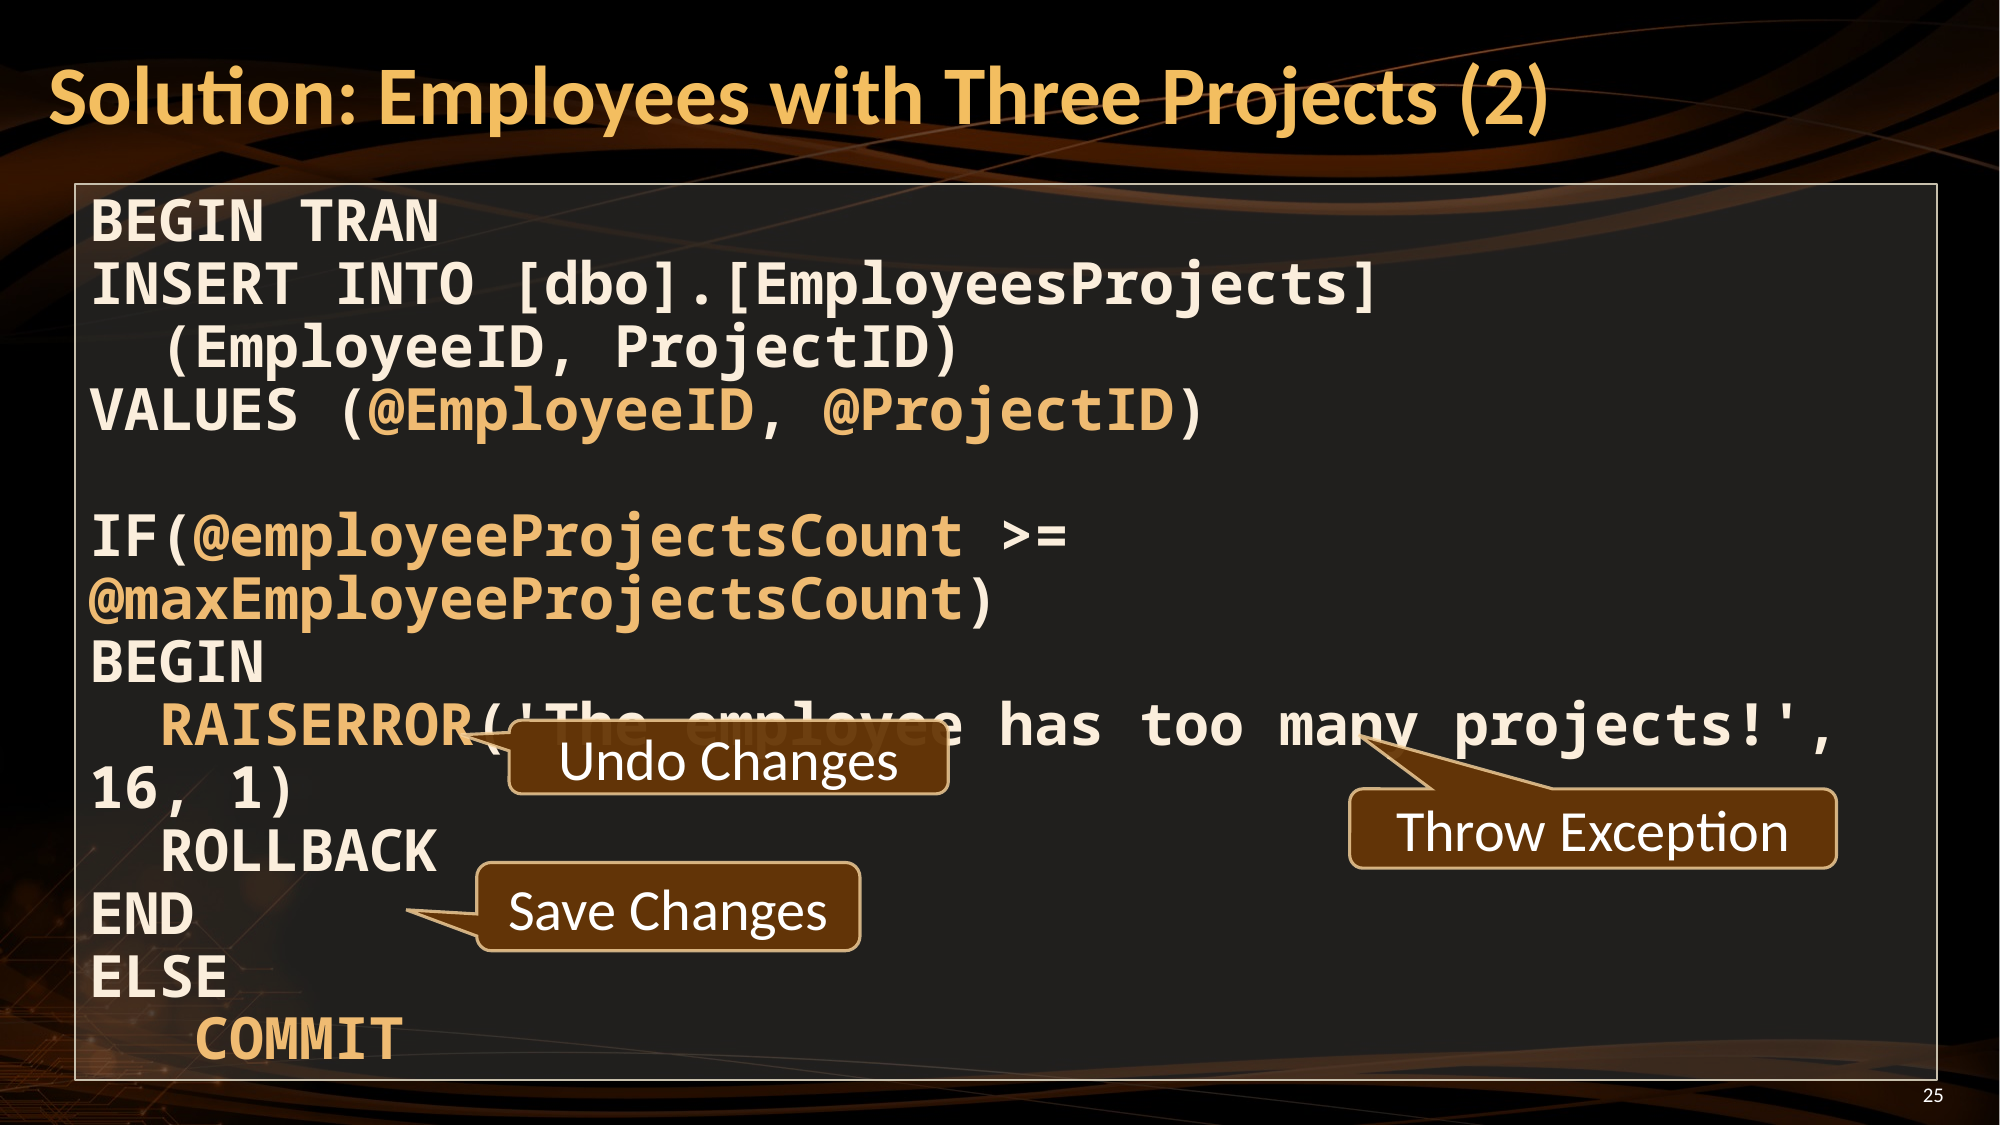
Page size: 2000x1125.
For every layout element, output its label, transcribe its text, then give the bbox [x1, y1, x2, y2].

text_box BEGIN TRAN INSERT INTO [dbo].[EmployeesProjects] (EmployeeID, ProjectID) VALUES (@EmployeeID, @ProjectID) IF(@employeeProjectsCount >= @maxEmployeeProjectsCount) BEGIN RAISERROR('The employee has too many projects!', 16, 1) ROLLBACK END ELSE COMMIT [74, 183, 1938, 1081]
text_box Throw Exception [1348, 734, 1838, 870]
text_box Save Changes [405, 861, 862, 952]
picture [0, 0, 2000, 1125]
title Solution: Employees with Three Projects (2) [30, 6, 1602, 189]
slide_number 25 [1874, 1074, 1950, 1113]
text_box Undo Changes [460, 719, 950, 795]
